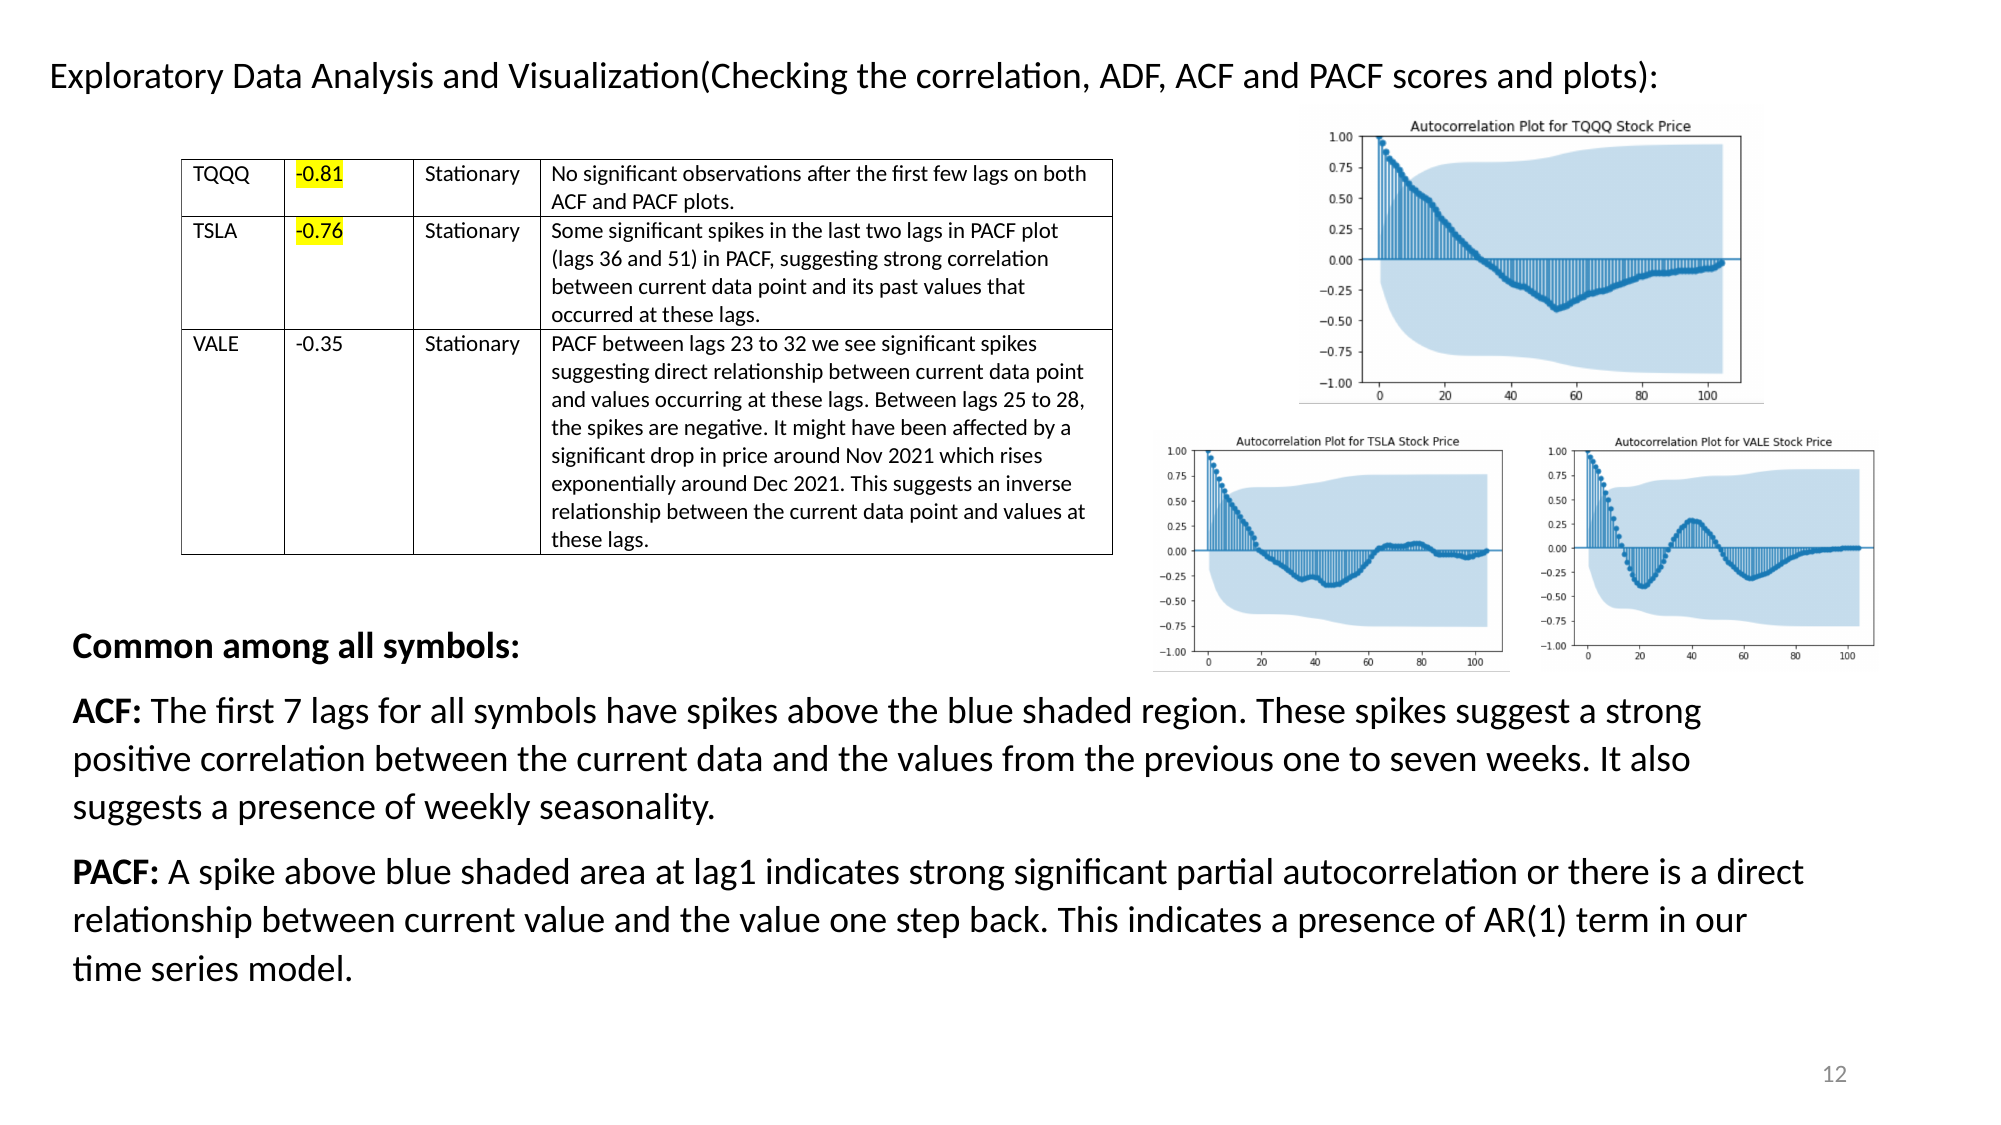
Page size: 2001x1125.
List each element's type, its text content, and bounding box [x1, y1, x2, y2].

text_box Common among all symbols: ACF: The first 7 lags for all symbols have spikes above the blue shaded region. These spikes suggest a strong positive correlation between the current data and the values from the previous one to seven weeks. It also suggests a presence of weekly seasonality. PACF: A spike above blue shaded area at lag1 indicates strong significant partial autocorrelation or there is a direct relationship between current value and the value one step back. This indicates a presence of AR(1) term in our time series model. [57, 610, 1825, 996]
slide_number 12 [1412, 1042, 1863, 1103]
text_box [181, 158, 1534, 602]
picture [1299, 104, 1764, 405]
picture [1541, 430, 1879, 672]
text_box Exploratory Data Analysis and Visualization(Checking the correlation, ADF, ACF and PACF scores and plots): [34, 43, 1879, 149]
picture [1153, 430, 1510, 672]
